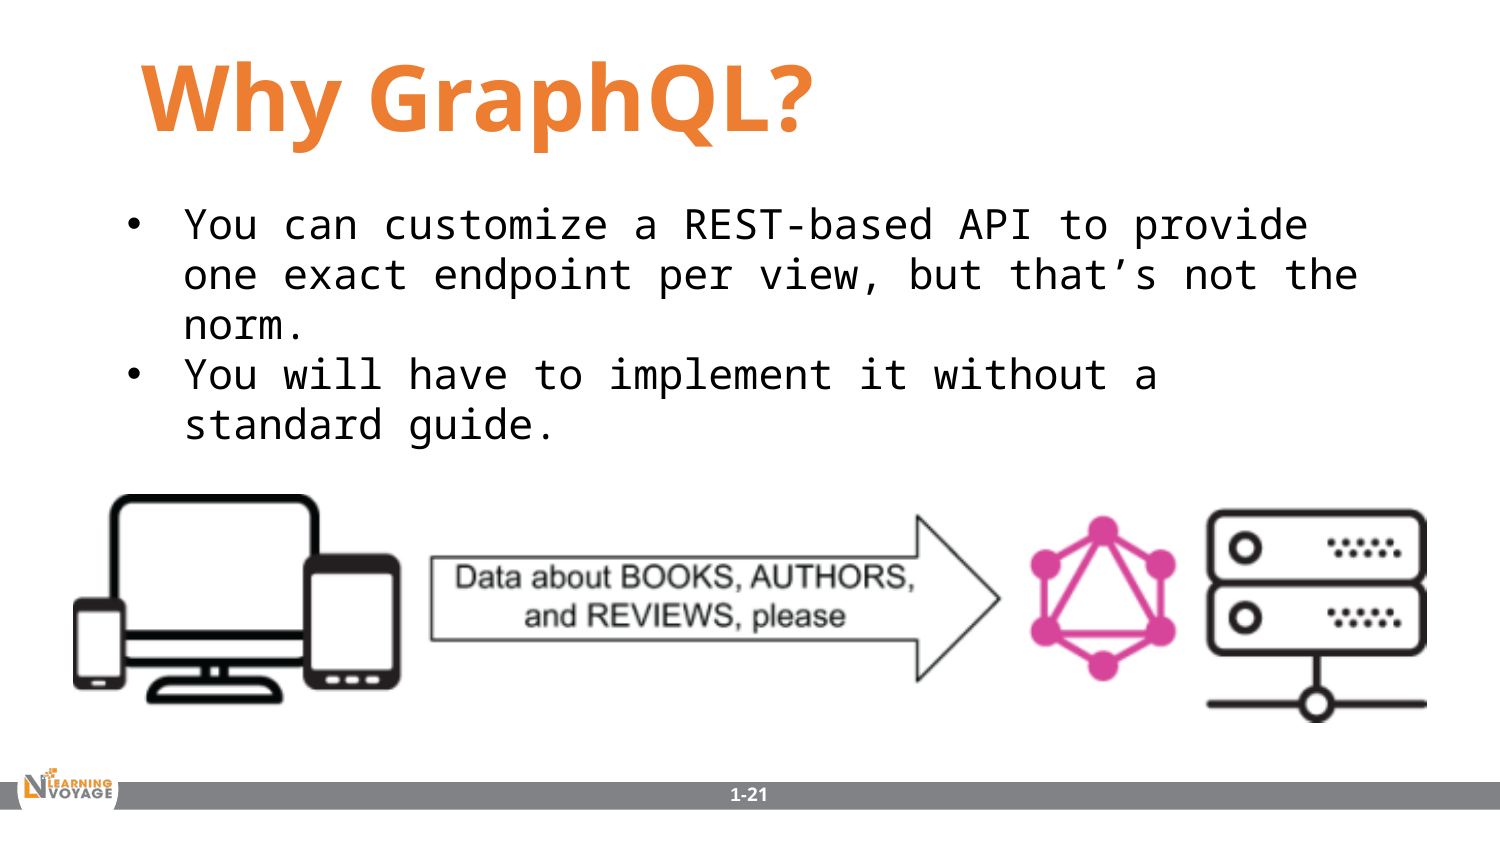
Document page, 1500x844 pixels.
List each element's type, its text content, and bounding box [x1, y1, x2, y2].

slide_number 1-21 [692, 770, 784, 821]
picture [0, 494, 1427, 844]
text_box You can customize a REST-based API to provide one exact endpoint per view, but that’s not the norm. You will have to implement it without a standard guide. [126, 196, 1373, 449]
text_box Why GraphQL? [126, 37, 1231, 153]
